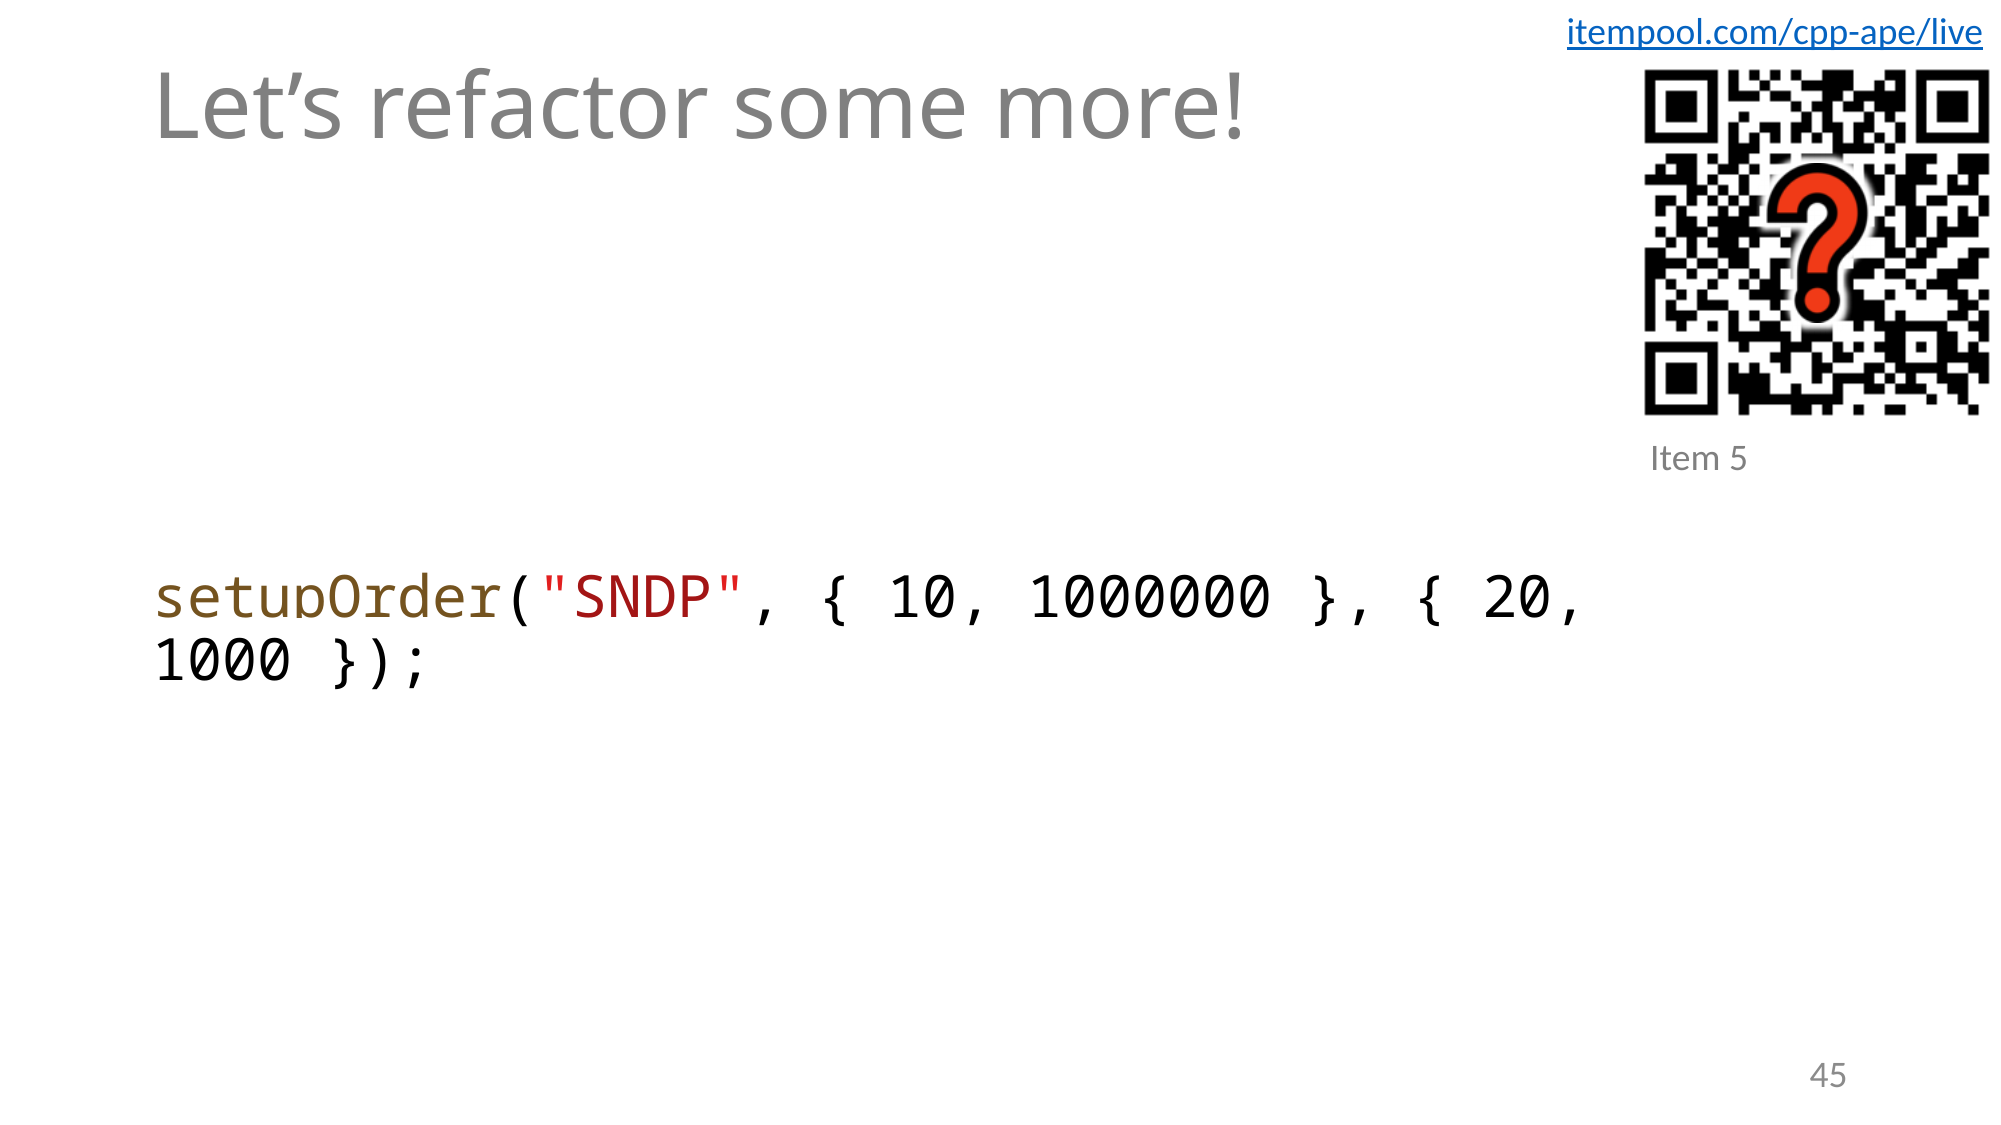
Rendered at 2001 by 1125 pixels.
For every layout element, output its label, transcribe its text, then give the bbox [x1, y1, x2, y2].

slide_number 45 [1412, 1042, 1863, 1103]
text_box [1635, 60, 2000, 426]
text_box itempool.com/cpp-ape/live [1551, 0, 2000, 60]
list setupOrder("SNDP", { 10, 1000000 }, { 20, 1000 }); [137, 217, 1863, 1043]
title Let’s refactor some more! [137, 0, 1635, 217]
text_box Item 5 [1635, 426, 2000, 485]
